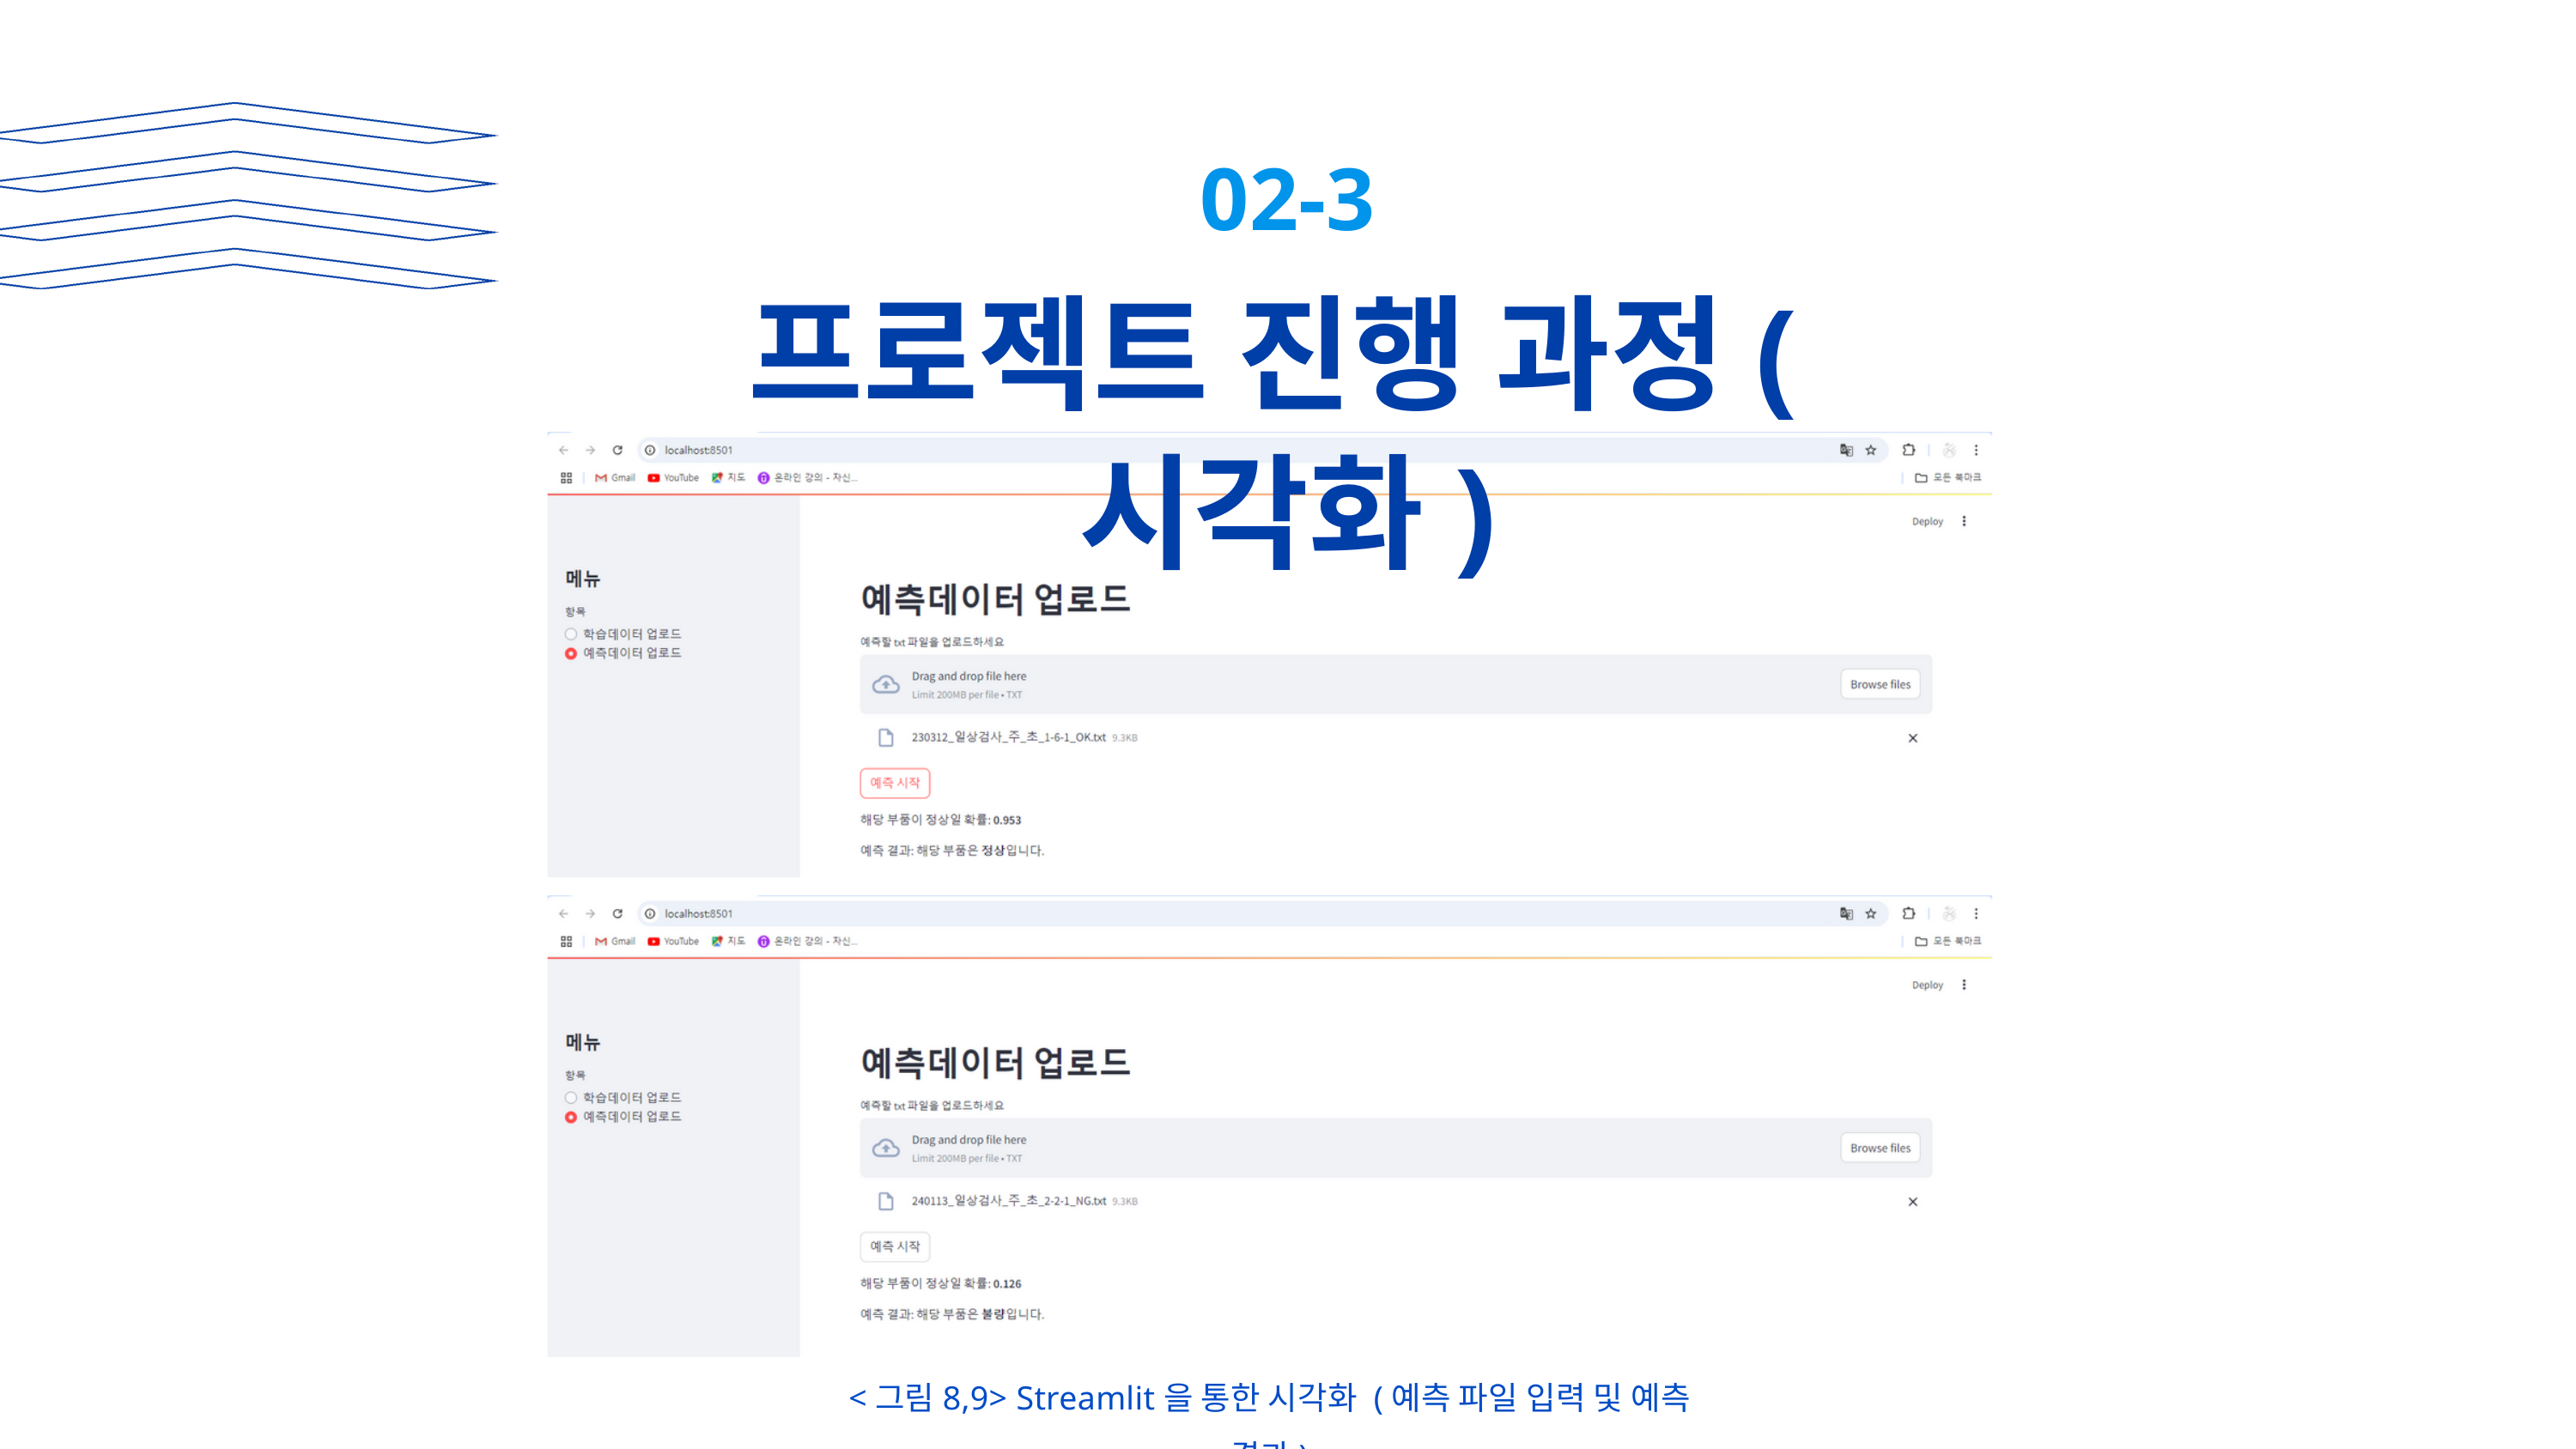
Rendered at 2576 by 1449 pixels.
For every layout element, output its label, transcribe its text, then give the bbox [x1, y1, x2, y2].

text_box 02-3 [973, 144, 1603, 248]
text_box [547, 432, 1993, 877]
text_box [547, 895, 1993, 1357]
text_box [0, 102, 499, 289]
text_box <그림8,9> Streamlit을 통한 시각화 (예측 파일 입력 및 예측 결과) [841, 1358, 1698, 1449]
text_box 프로젝트 진행 과정(시각화) [585, 266, 1991, 585]
